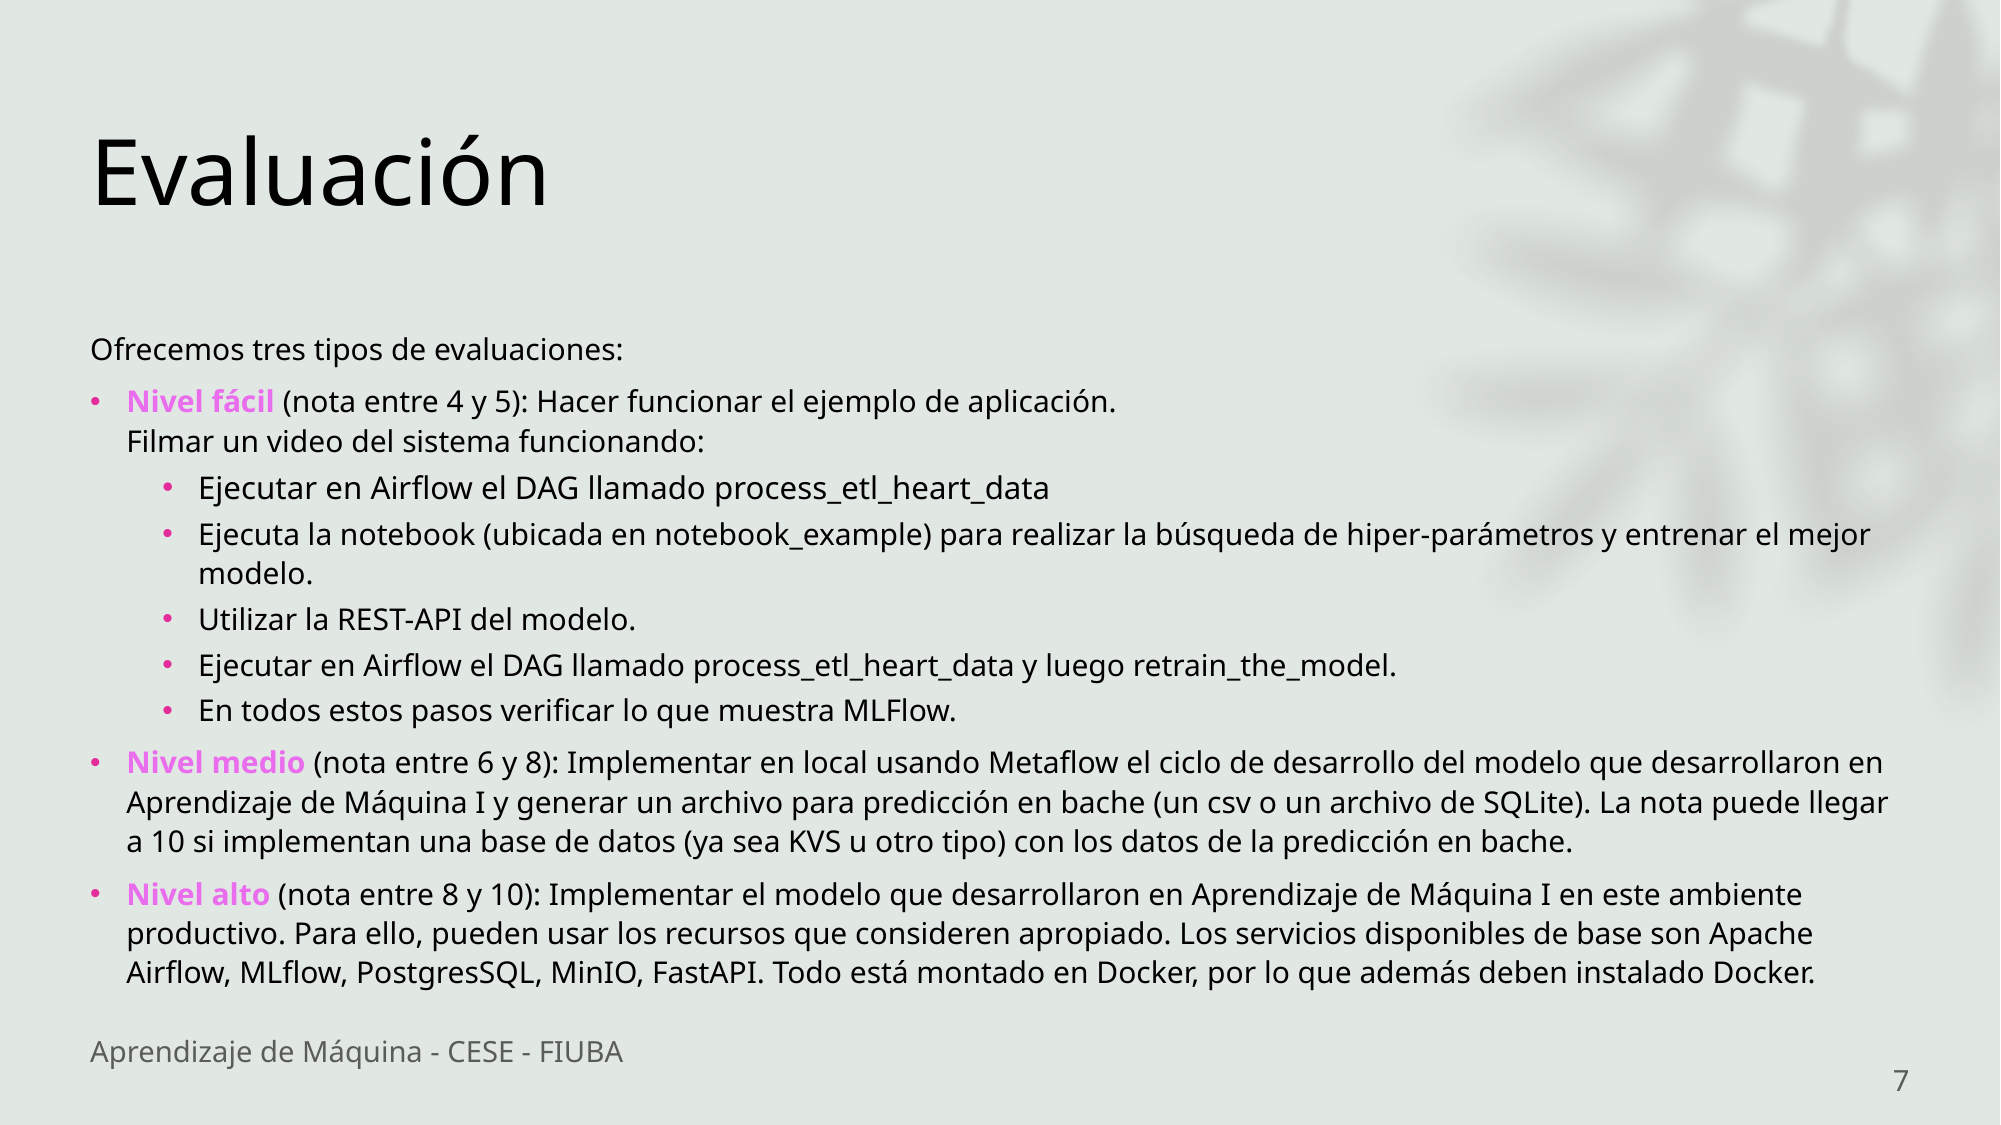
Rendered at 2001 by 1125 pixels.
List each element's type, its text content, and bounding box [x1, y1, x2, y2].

slide_number 7 [1474, 1052, 1925, 1113]
footer Aprendizaje de Máquina - CESE - FIUBA [75, 1020, 751, 1081]
title Evaluación [75, 60, 1863, 278]
list Ofrecemos tres tipos de evaluaciones: Nivel fácil (nota entre 4 y 5): Hacer funcionar el ejemplo de aplicación. Filmar un video del sistema funcionando: Ejecutar en Airflow el DAG llamado process_etl_heart_data Ejecuta la notebook (ubicada en notebook_example) para realizar la búsqueda de hiper-parámetros y entrenar el mejor modelo. Utilizar la REST-API del modelo. Ejecutar en Airflow el DAG llamado process_etl_heart_data y luego retrain_the_model. En todos estos pasos verificar lo que muestra MLFlow. Nivel medio (nota entre 6 y 8): Implementar en local usando Metaflow el ciclo de desarrollo del modelo que desarrollaron en Aprendizaje de Máquina I y generar un archivo para predicción en bache (un csv o un archivo de SQLite). La nota puede llegar a 10 si implementan una base de datos (ya sea KVS u otro tipo) con los datos de la predicción en bache. Nivel alto (nota entre 8 y 10): Implementar el modelo que desarrollaron en Aprendizaje de Máquina I en este ambiente productivo. Para ello, pueden usar los recursos que consideren apropiado. Los servicios disponibles de base son Apache Airflow, MLflow, PostgresSQL, MinIO, FastAPI. Todo está montado en Docker, por lo que además deben instalado Docker. [75, 319, 1925, 1009]
